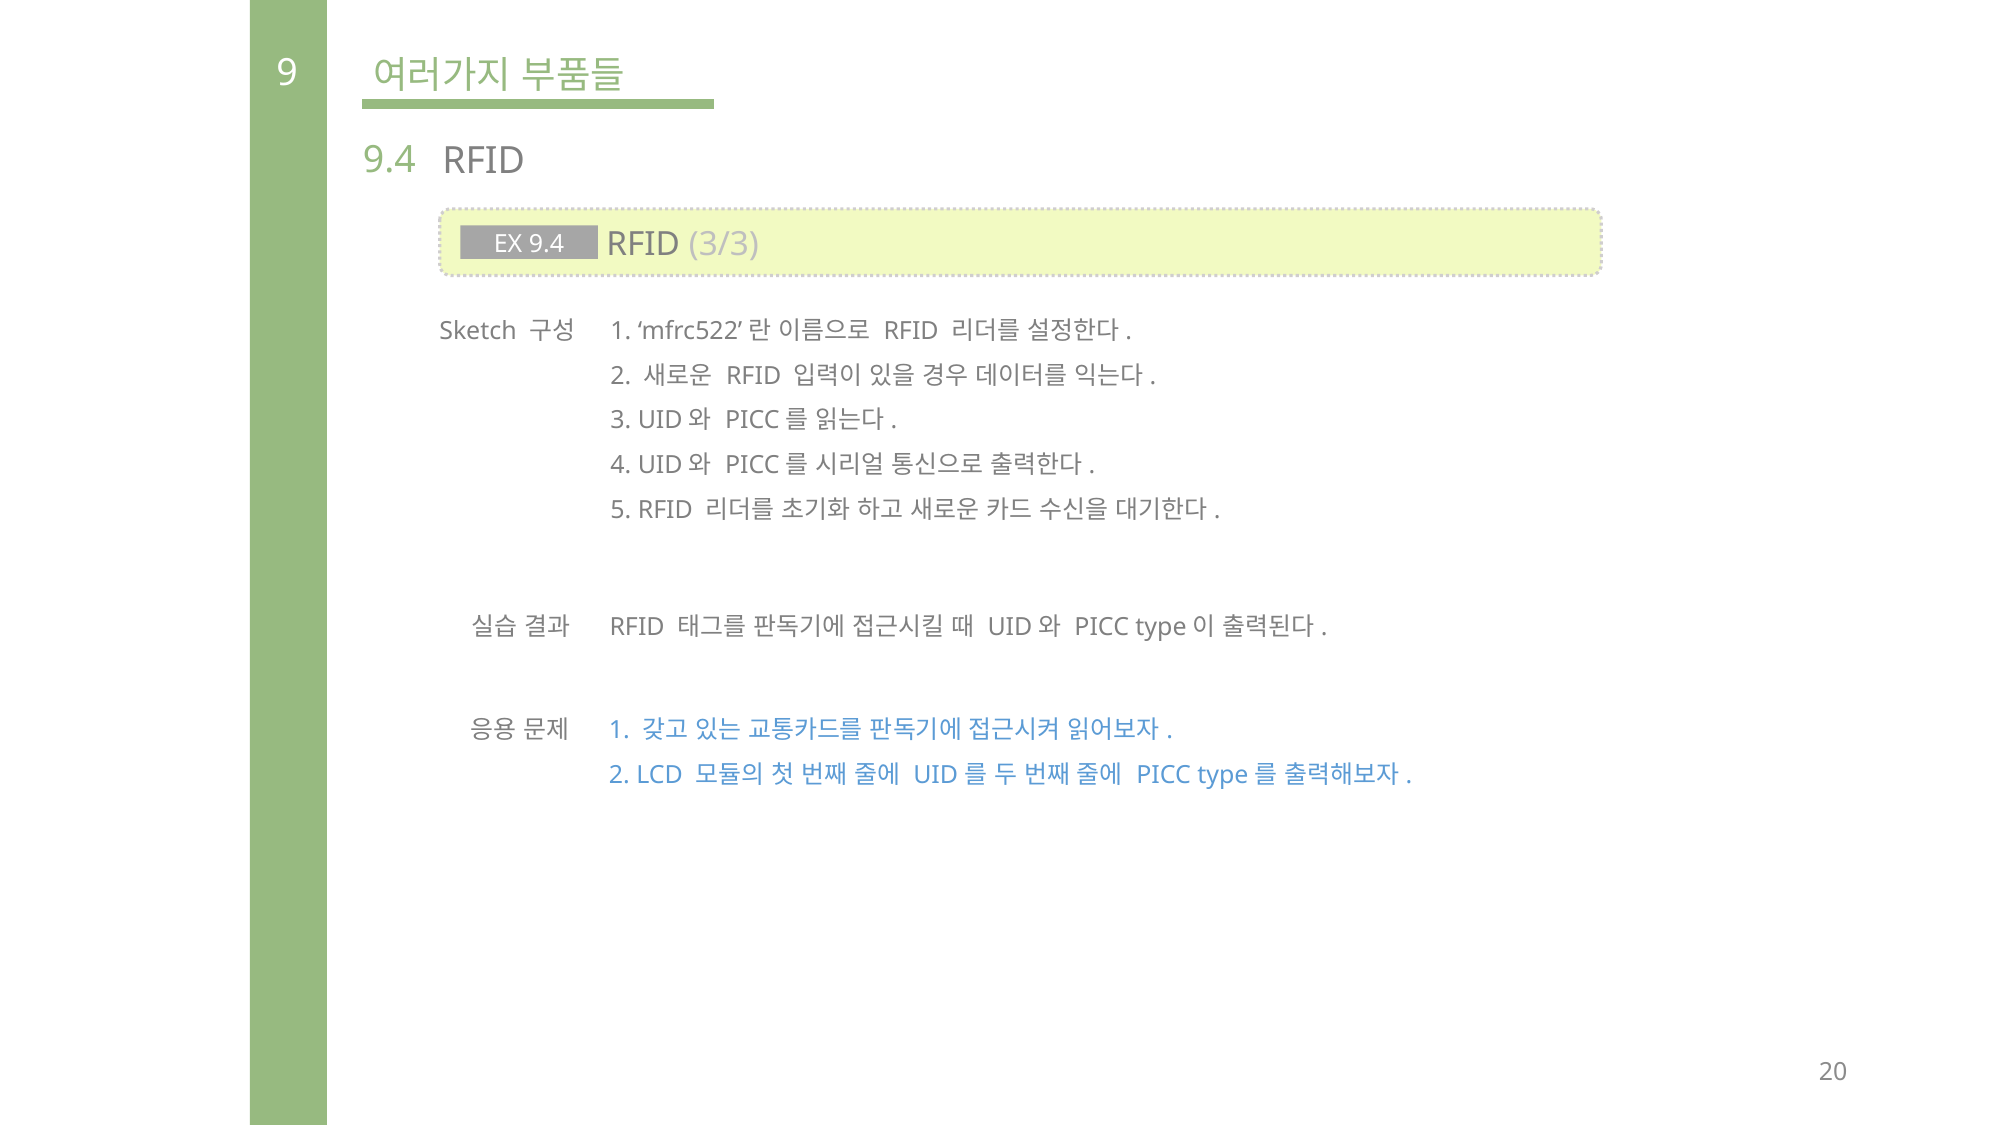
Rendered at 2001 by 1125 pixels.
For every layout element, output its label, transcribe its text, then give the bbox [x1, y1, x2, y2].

text_box 9.4 [348, 105, 431, 188]
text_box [422, 291, 1648, 535]
slide_number 20 [1412, 1042, 1863, 1103]
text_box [439, 208, 1602, 276]
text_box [451, 587, 1647, 649]
text_box [249, 0, 328, 1125]
text_box 여러가지 부품들 [358, 20, 641, 104]
text_box RFID [427, 106, 541, 189]
text_box 9 [261, 18, 313, 101]
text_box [450, 691, 1646, 798]
